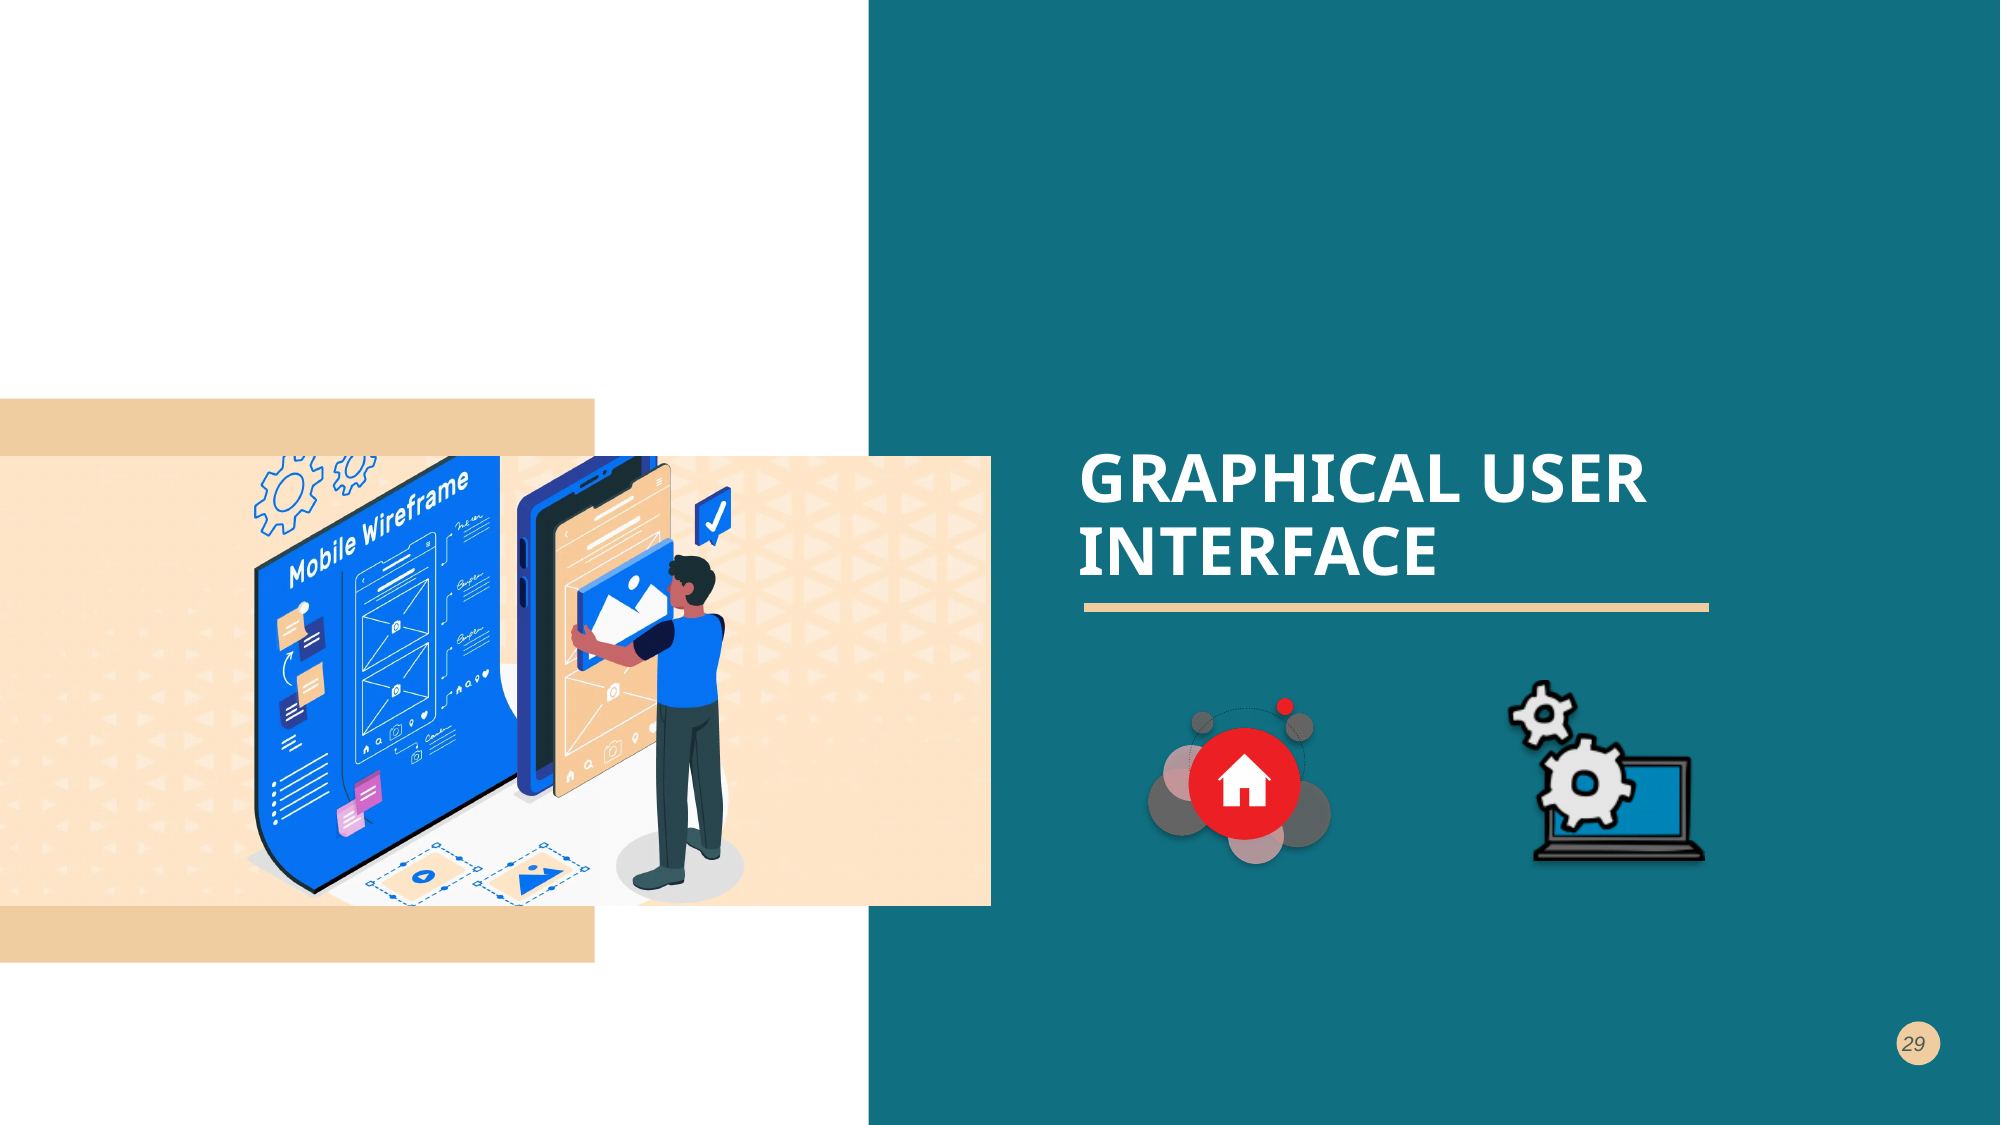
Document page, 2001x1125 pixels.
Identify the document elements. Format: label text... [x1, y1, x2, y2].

slide_number 29 [1881, 1012, 1940, 1073]
picture [1148, 698, 1331, 864]
title GRAPHICAL USER INTERFACE [1063, 383, 1925, 597]
picture [0, 456, 991, 906]
picture [1501, 680, 1705, 861]
